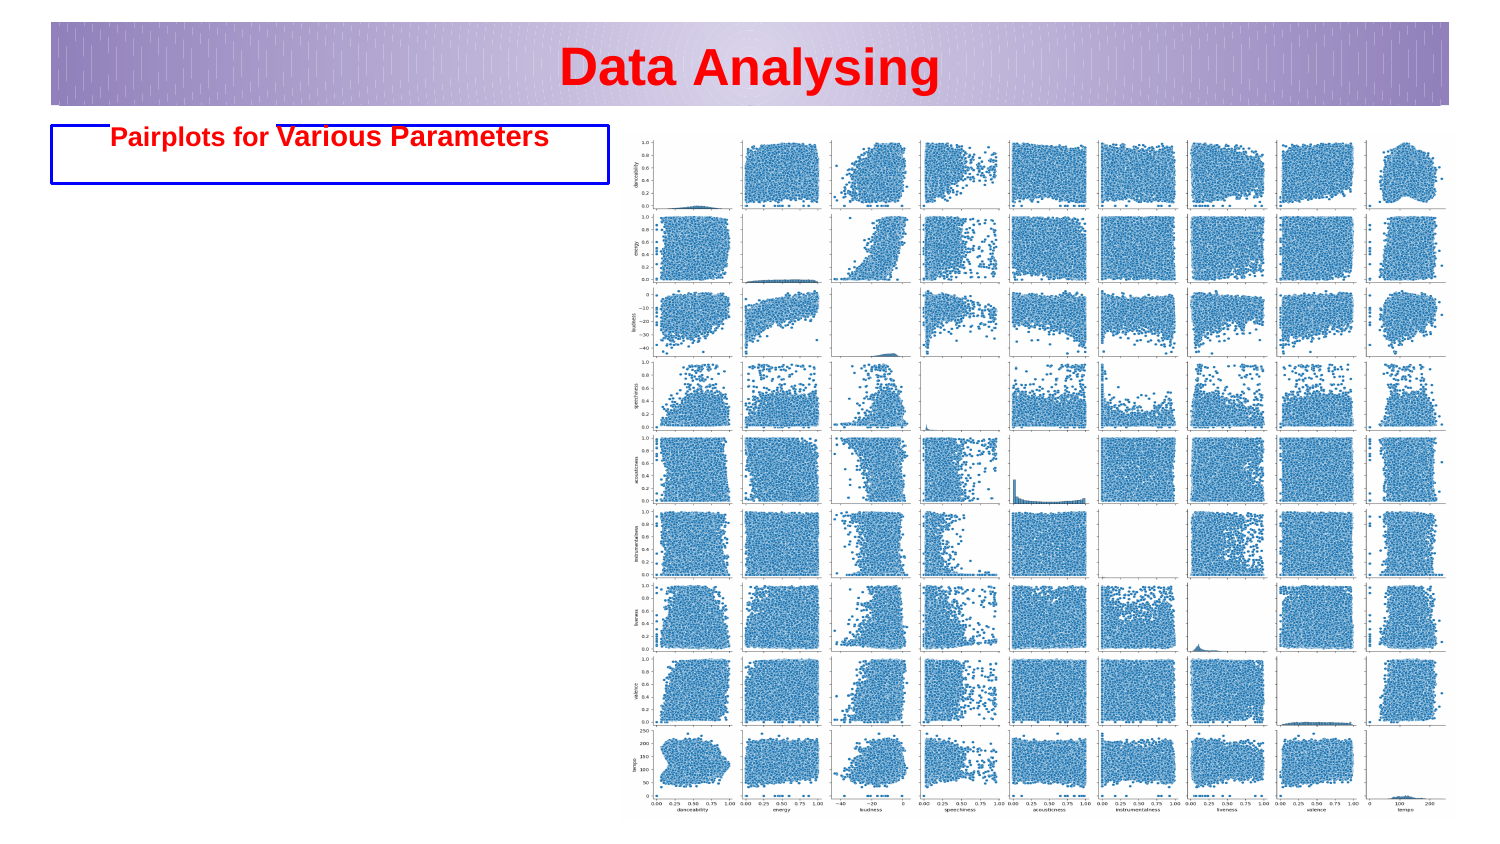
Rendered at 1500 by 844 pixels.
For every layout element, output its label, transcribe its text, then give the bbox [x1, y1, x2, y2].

title Data Analysing [51, 22, 1449, 106]
text_box Pairplots for Various Parameters [51, 125, 609, 184]
text_box [411, 17, 1334, 94]
picture [620, 131, 1456, 821]
